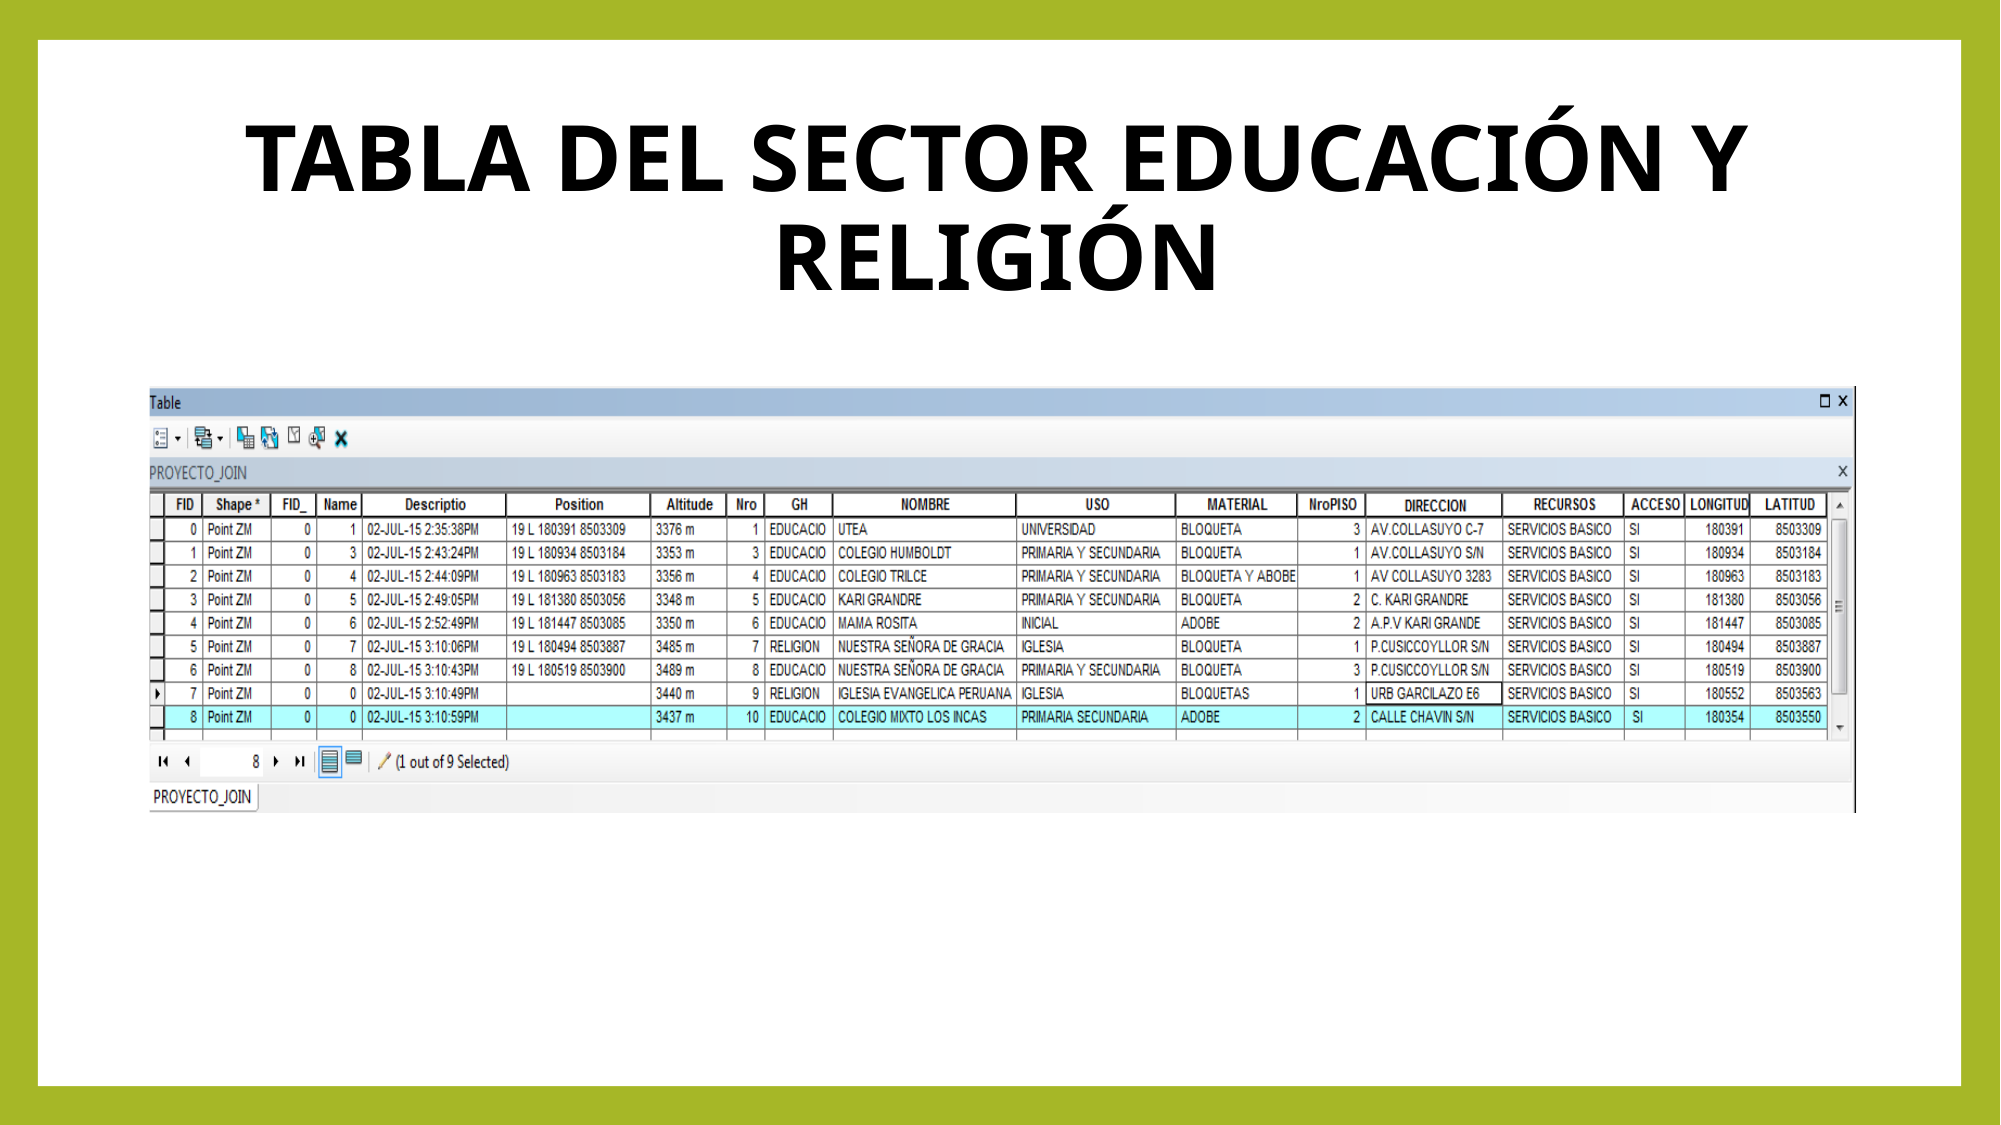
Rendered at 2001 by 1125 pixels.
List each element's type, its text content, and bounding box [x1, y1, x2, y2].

picture [149, 386, 1860, 813]
title TABLA DEL SECTOR EDUCACIÓN Y RELIGIÓN [187, 99, 1808, 323]
